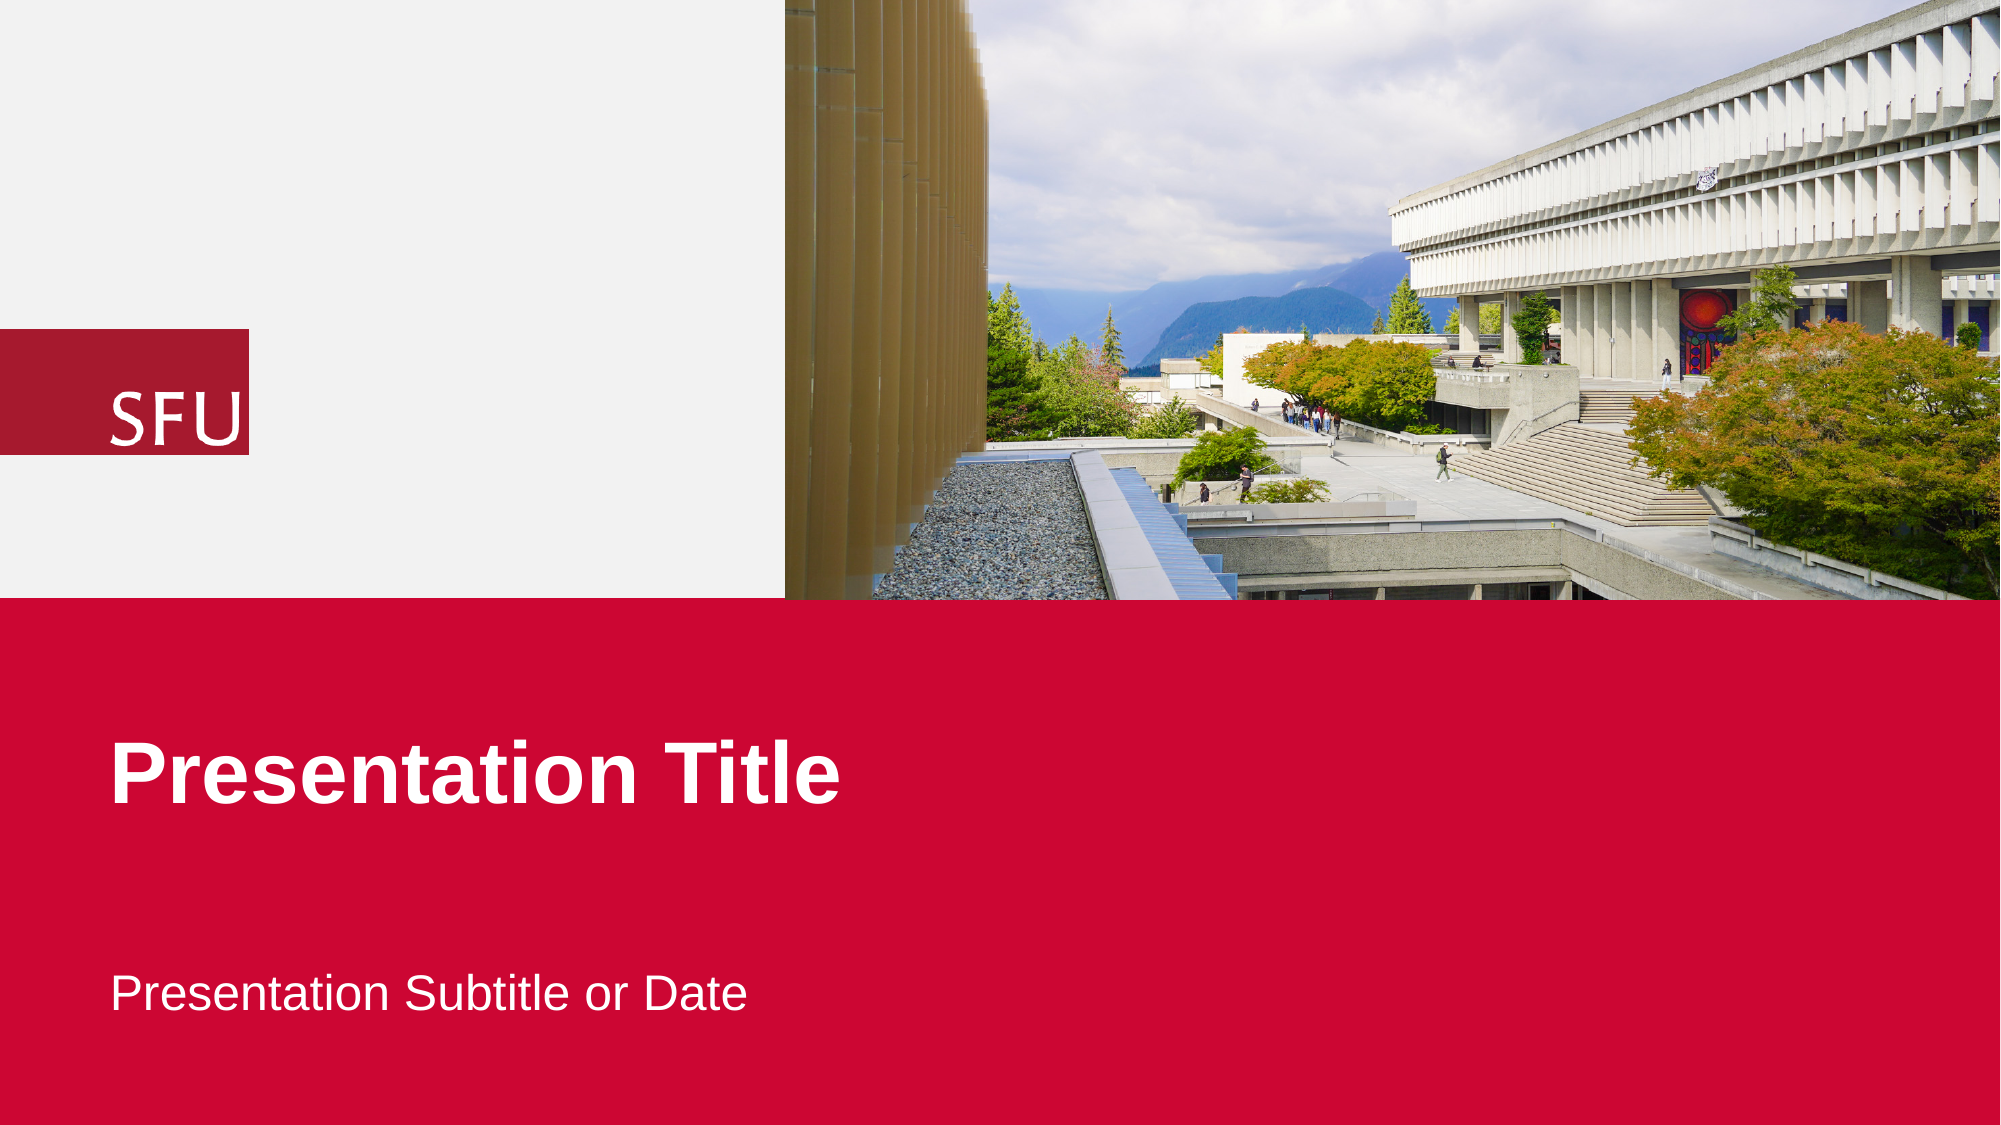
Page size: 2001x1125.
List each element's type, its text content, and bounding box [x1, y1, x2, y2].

picture [0, 329, 249, 455]
title Presentation Title [94, 720, 1888, 898]
picture [784, 0, 2000, 601]
subtitle Presentation Subtitle or Date [94, 960, 1888, 1046]
